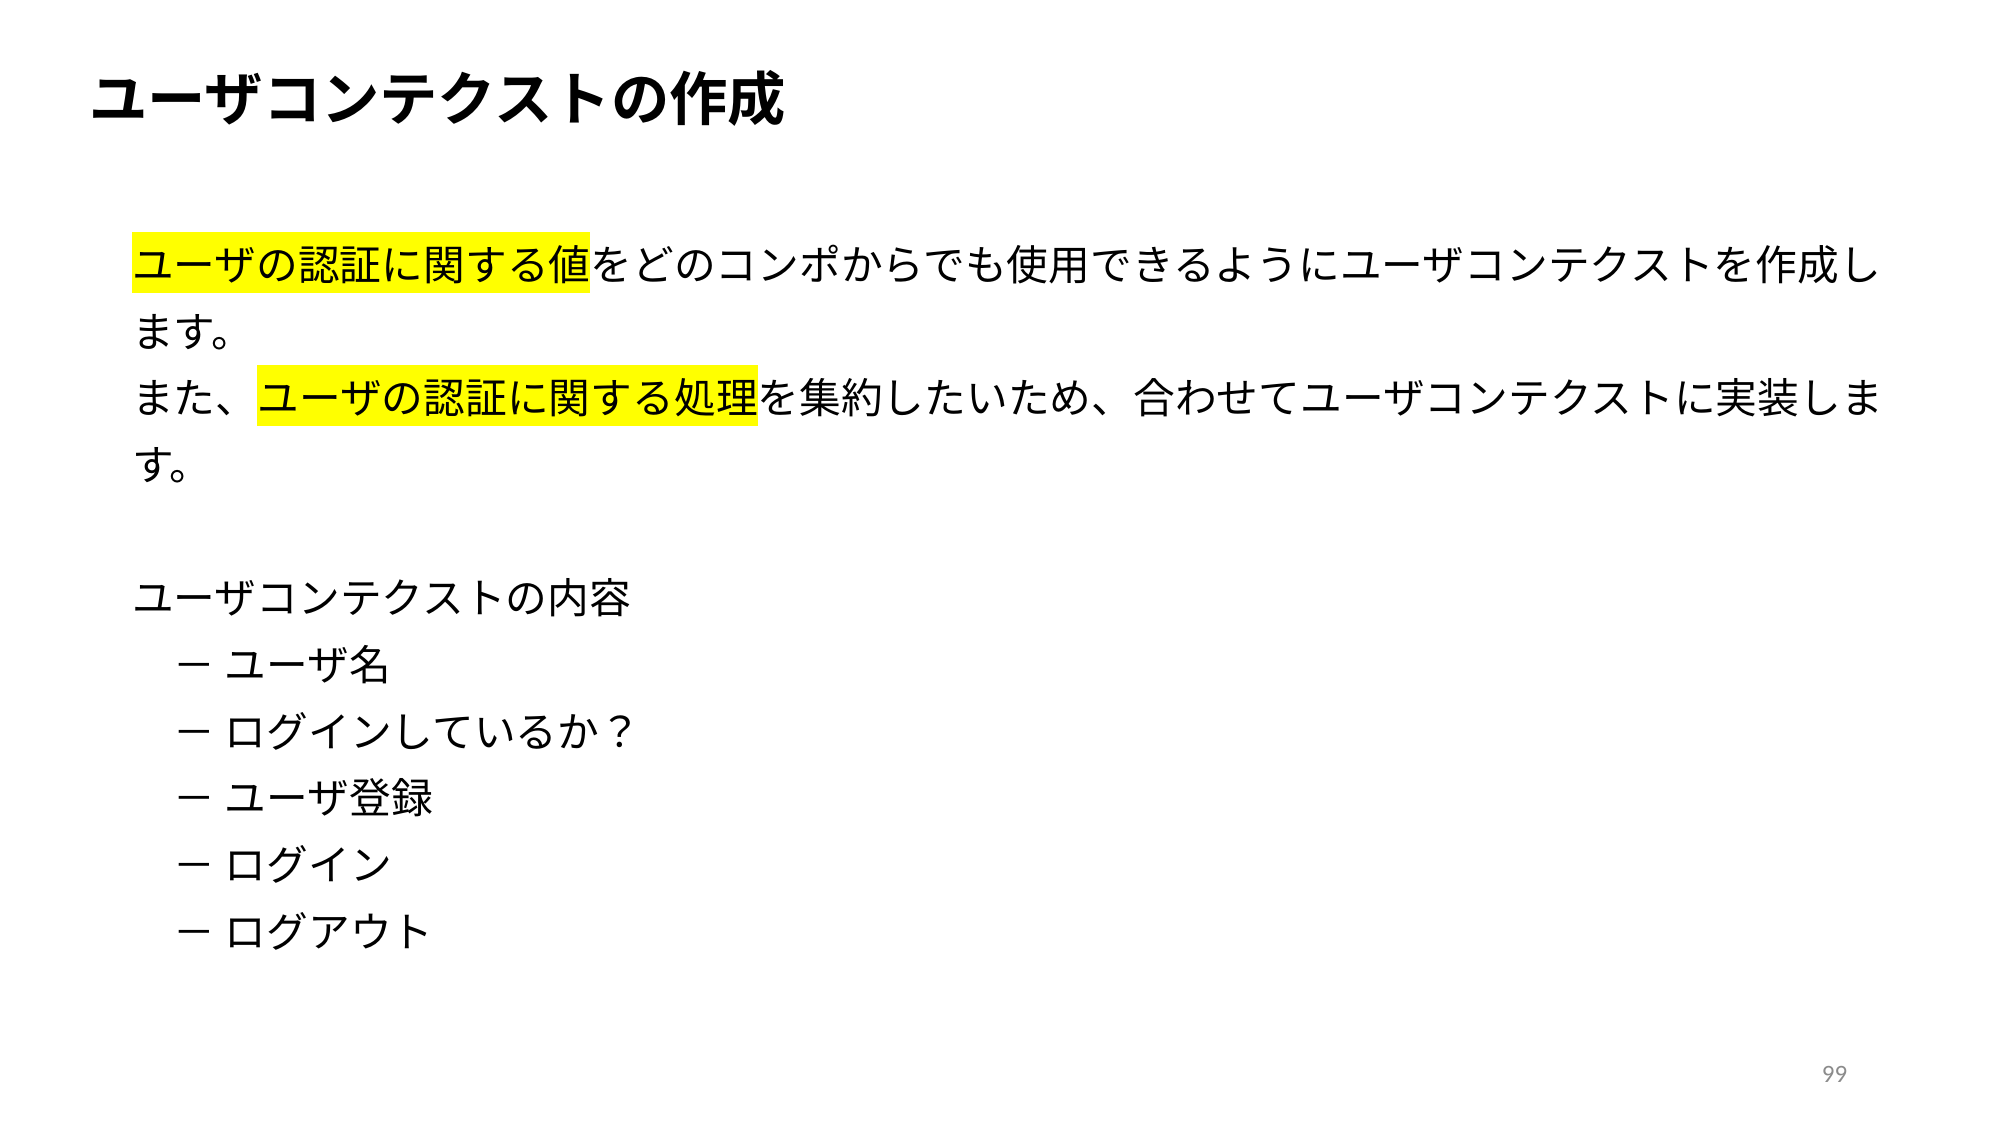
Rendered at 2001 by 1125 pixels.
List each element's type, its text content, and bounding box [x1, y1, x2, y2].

text_box ユーザコンテクストの作成 [74, 54, 1454, 140]
slide_number 99 [1412, 1042, 1863, 1103]
text_box ユーザの認証に関する値をどのコンポからでも使用できるようにユーザコンテクストを作成します。 また、ユーザの認証に関する処理を集約したいため、合わせてユーザコンテクストに実装します。 ユーザコンテクストの内容 － ユーザ名 － ログインしているか？ － ユーザ登録 － ログイン － ログアウト [117, 214, 1904, 1097]
